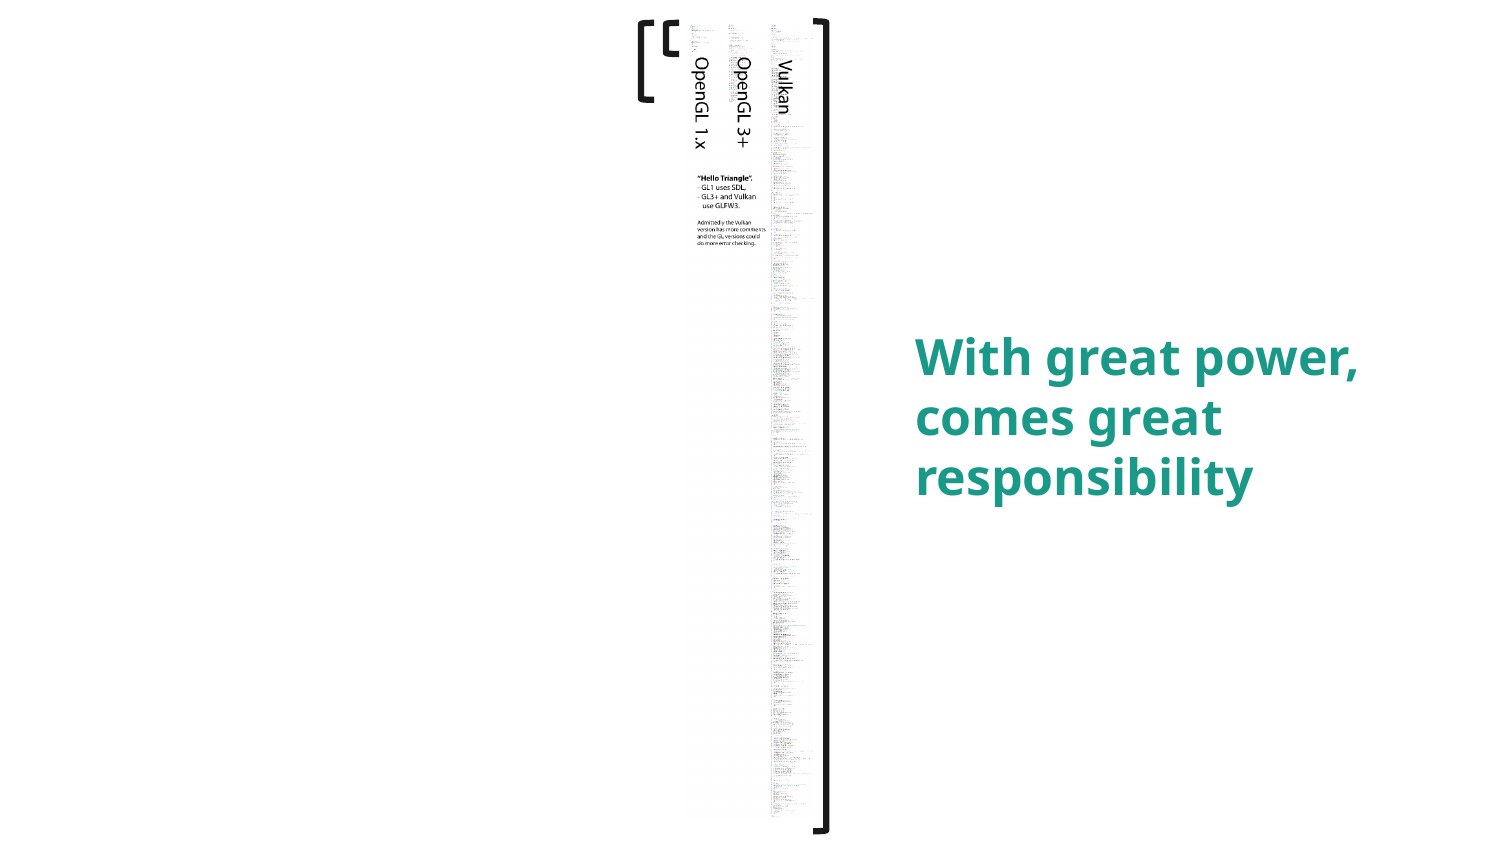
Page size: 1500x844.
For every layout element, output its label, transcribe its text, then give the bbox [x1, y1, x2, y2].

picture [686, 24, 814, 819]
text_box With great power, comes great responsibility [900, 310, 1430, 422]
text_box [666, 22, 680, 55]
text_box [641, 22, 655, 100]
text_box [813, 21, 827, 832]
